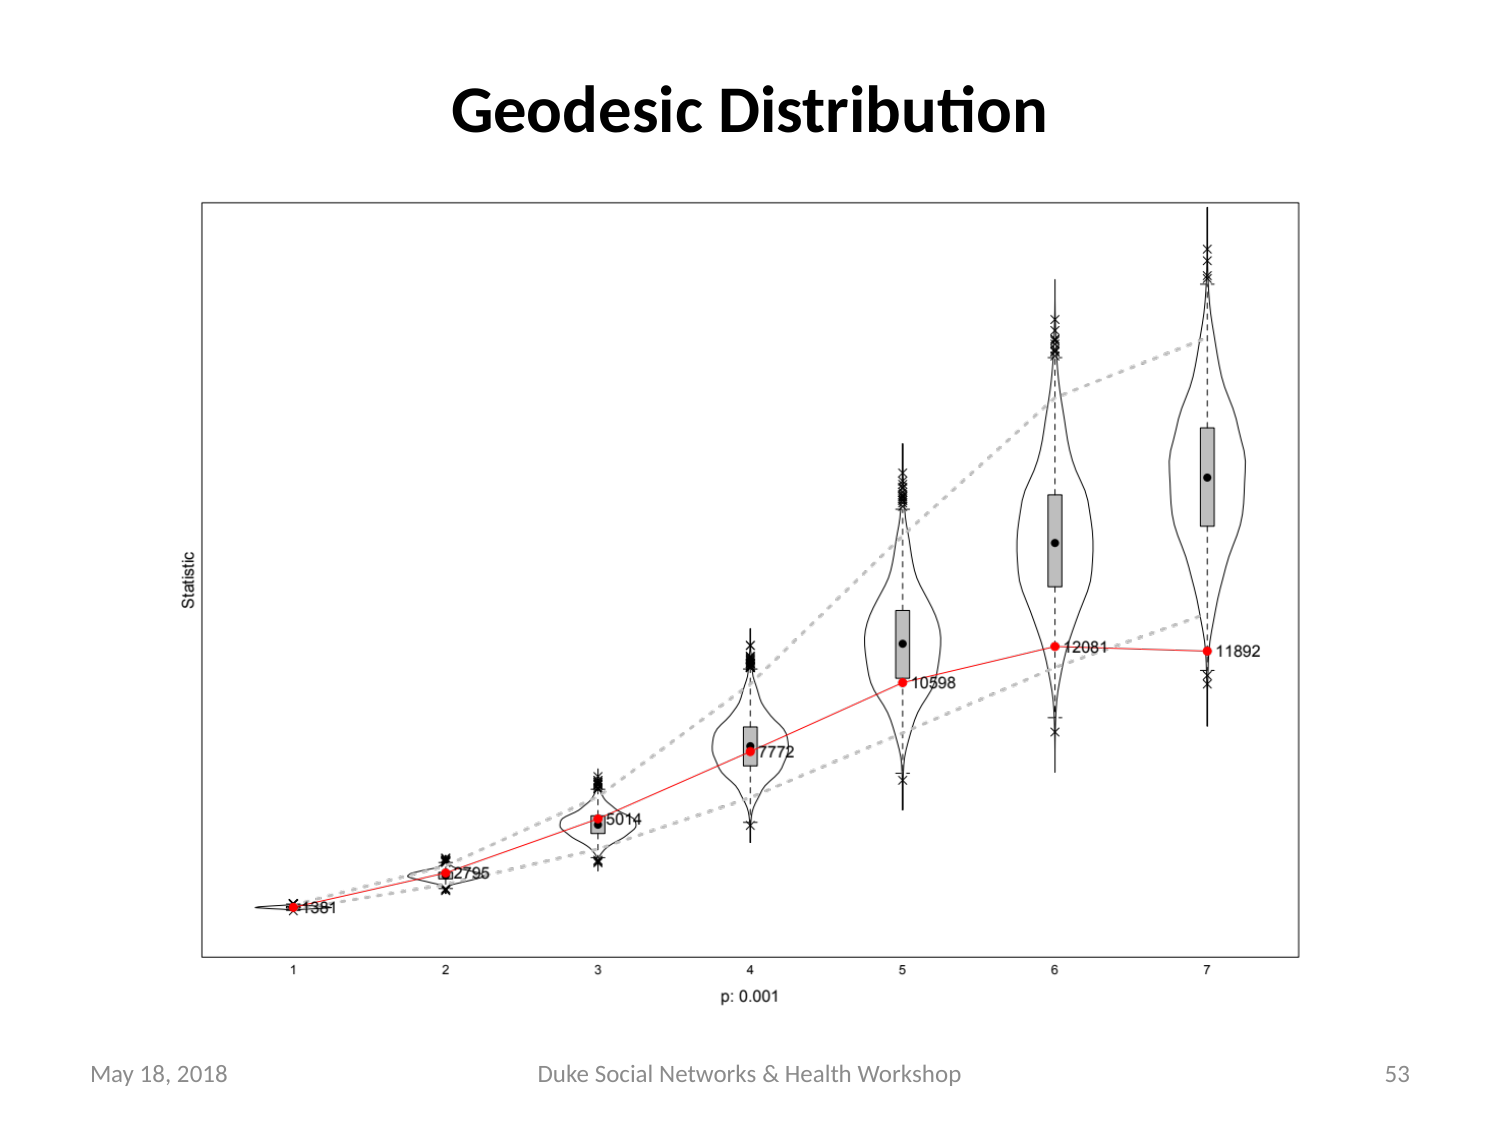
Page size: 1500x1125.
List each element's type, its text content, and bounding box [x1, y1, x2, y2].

slide_number 53 [1074, 1042, 1425, 1103]
title Geodesic Distribution [75, 12, 1425, 200]
footer Duke Social Networks & Health Workshop [512, 1042, 988, 1103]
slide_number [75, 1042, 425, 1103]
picture [174, 174, 1313, 1017]
